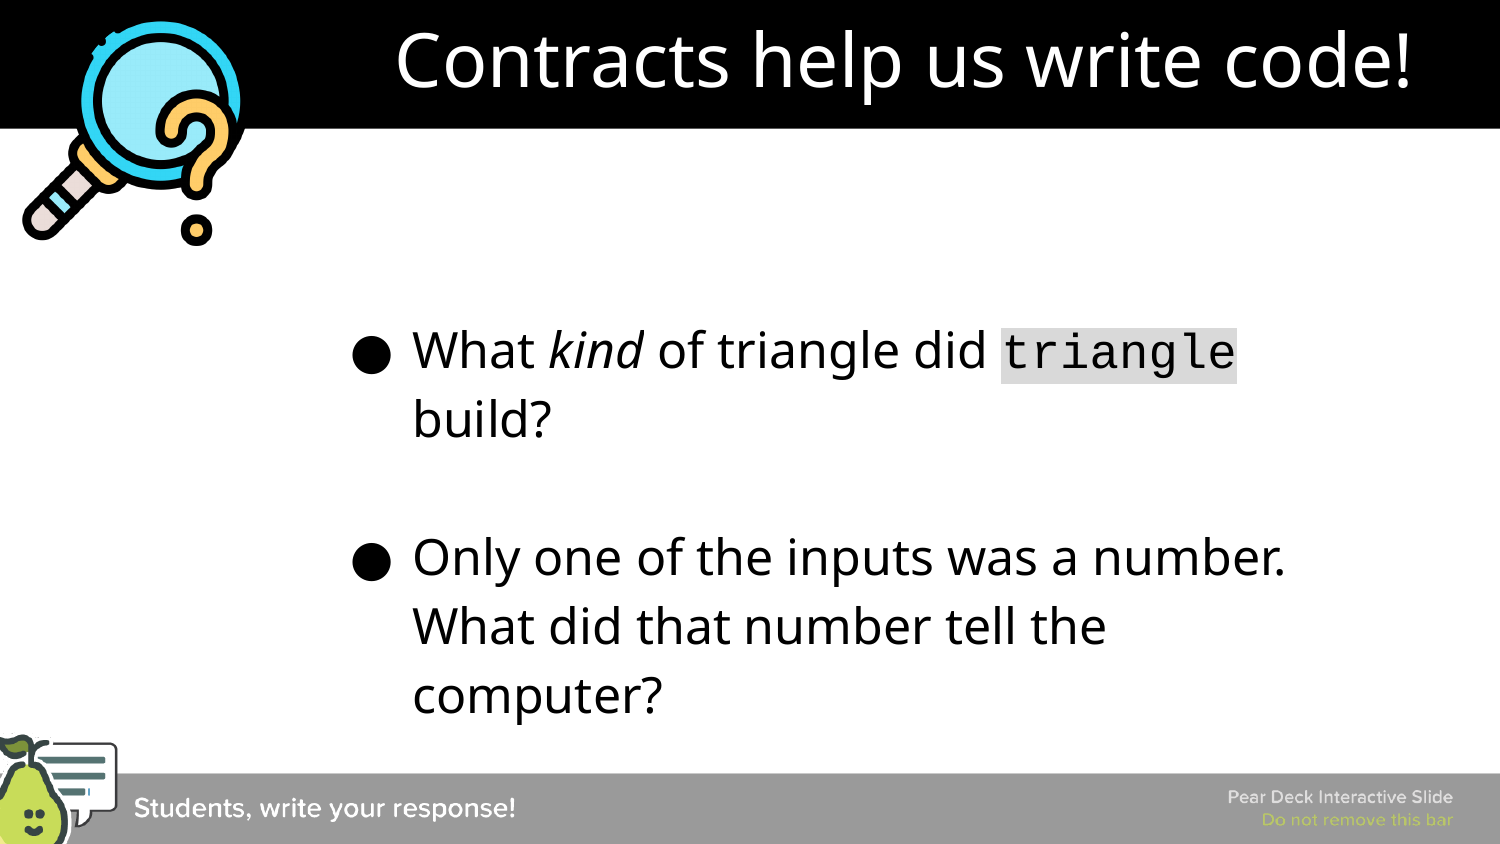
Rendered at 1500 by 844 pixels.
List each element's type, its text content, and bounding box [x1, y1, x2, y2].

title Contracts help us write code! [286, 0, 1449, 92]
text_box What kind of triangle did triangle build? Only one of the inputs was a number. What did that number tell the computer? [286, 234, 1382, 724]
picture [19, 12, 252, 246]
picture [0, 726, 1500, 844]
